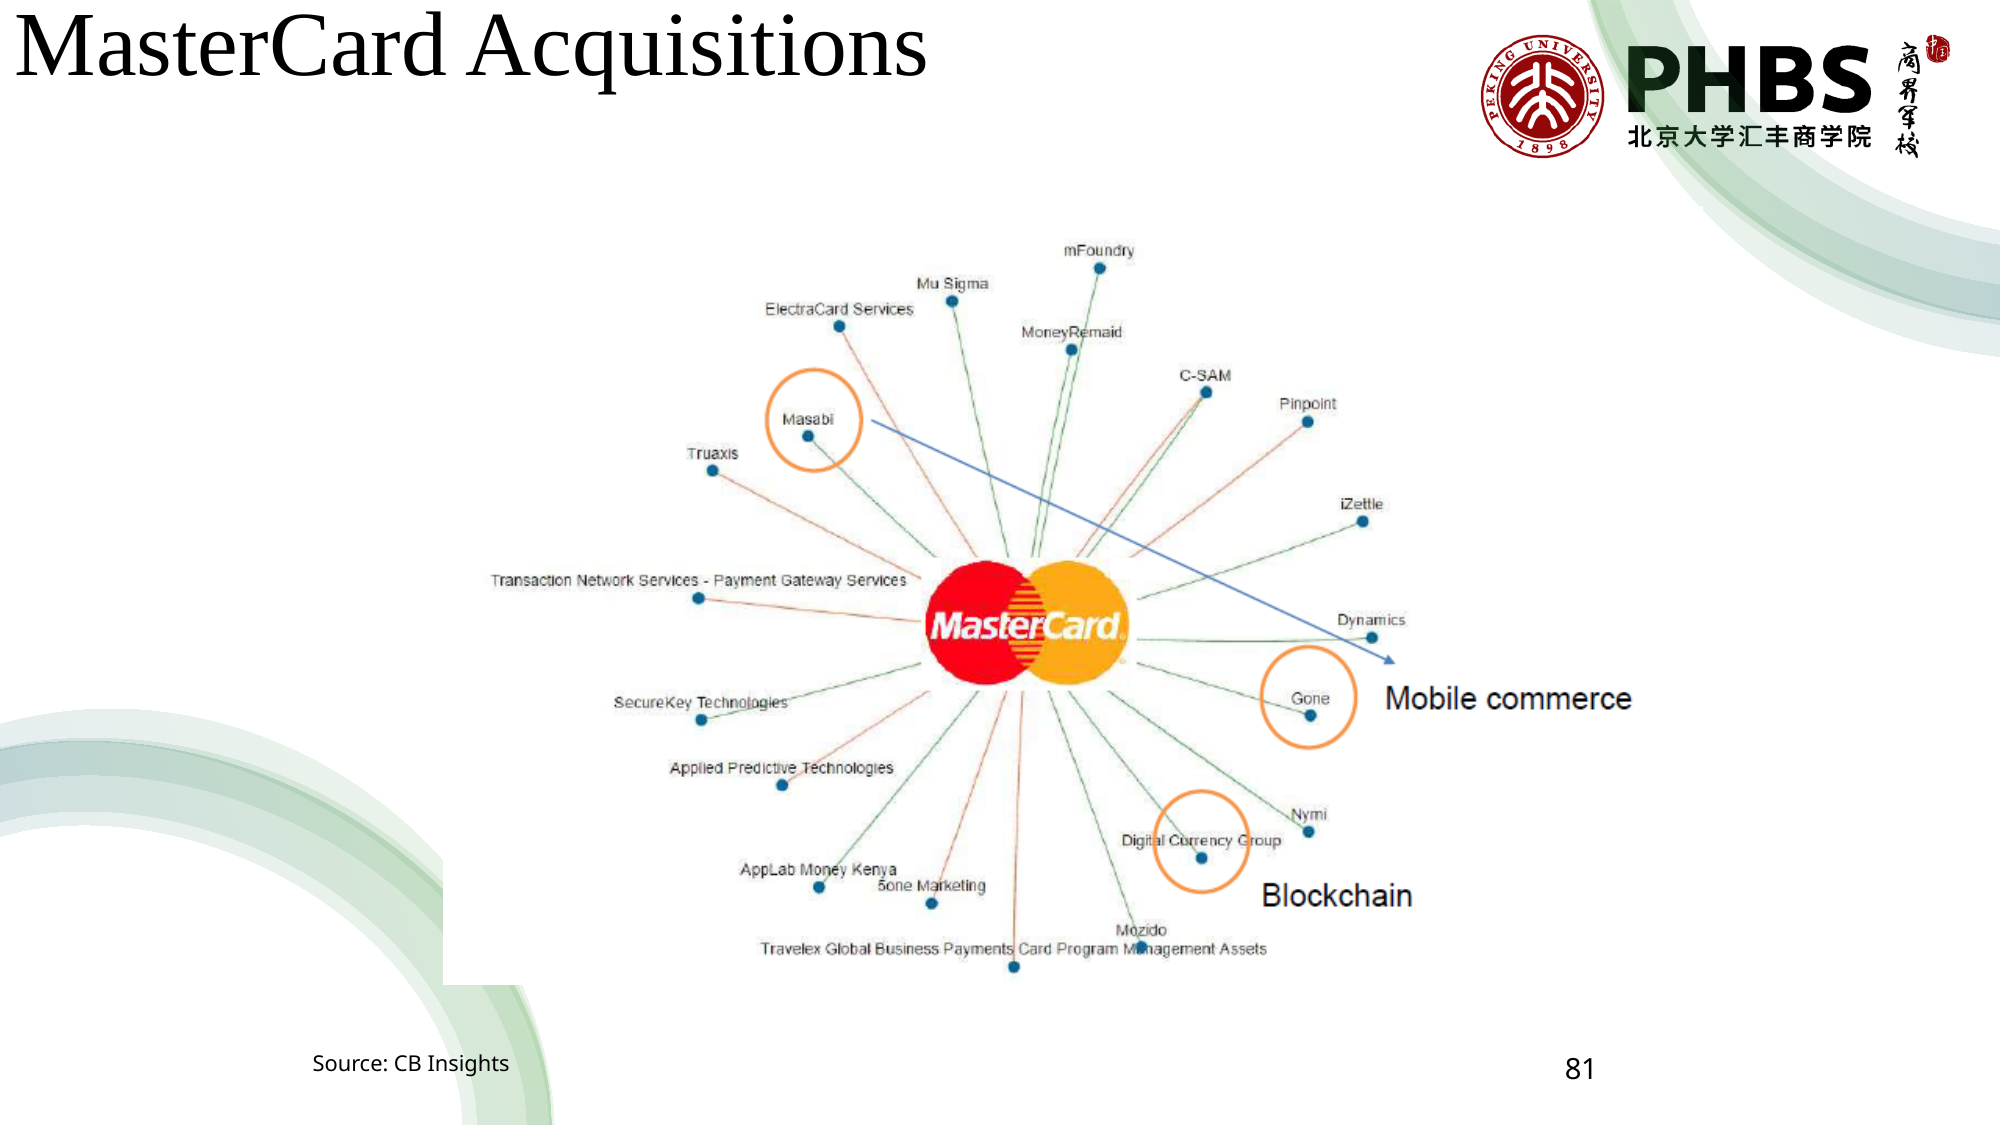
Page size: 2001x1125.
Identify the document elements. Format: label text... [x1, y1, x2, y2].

slide_number 81 [1550, 1042, 2000, 1103]
title MasterCard Acquisitions [0, 0, 1725, 207]
text_box Source: CB Insights [297, 1042, 568, 1084]
picture [443, 206, 1704, 986]
picture [1725, 0, 2000, 185]
